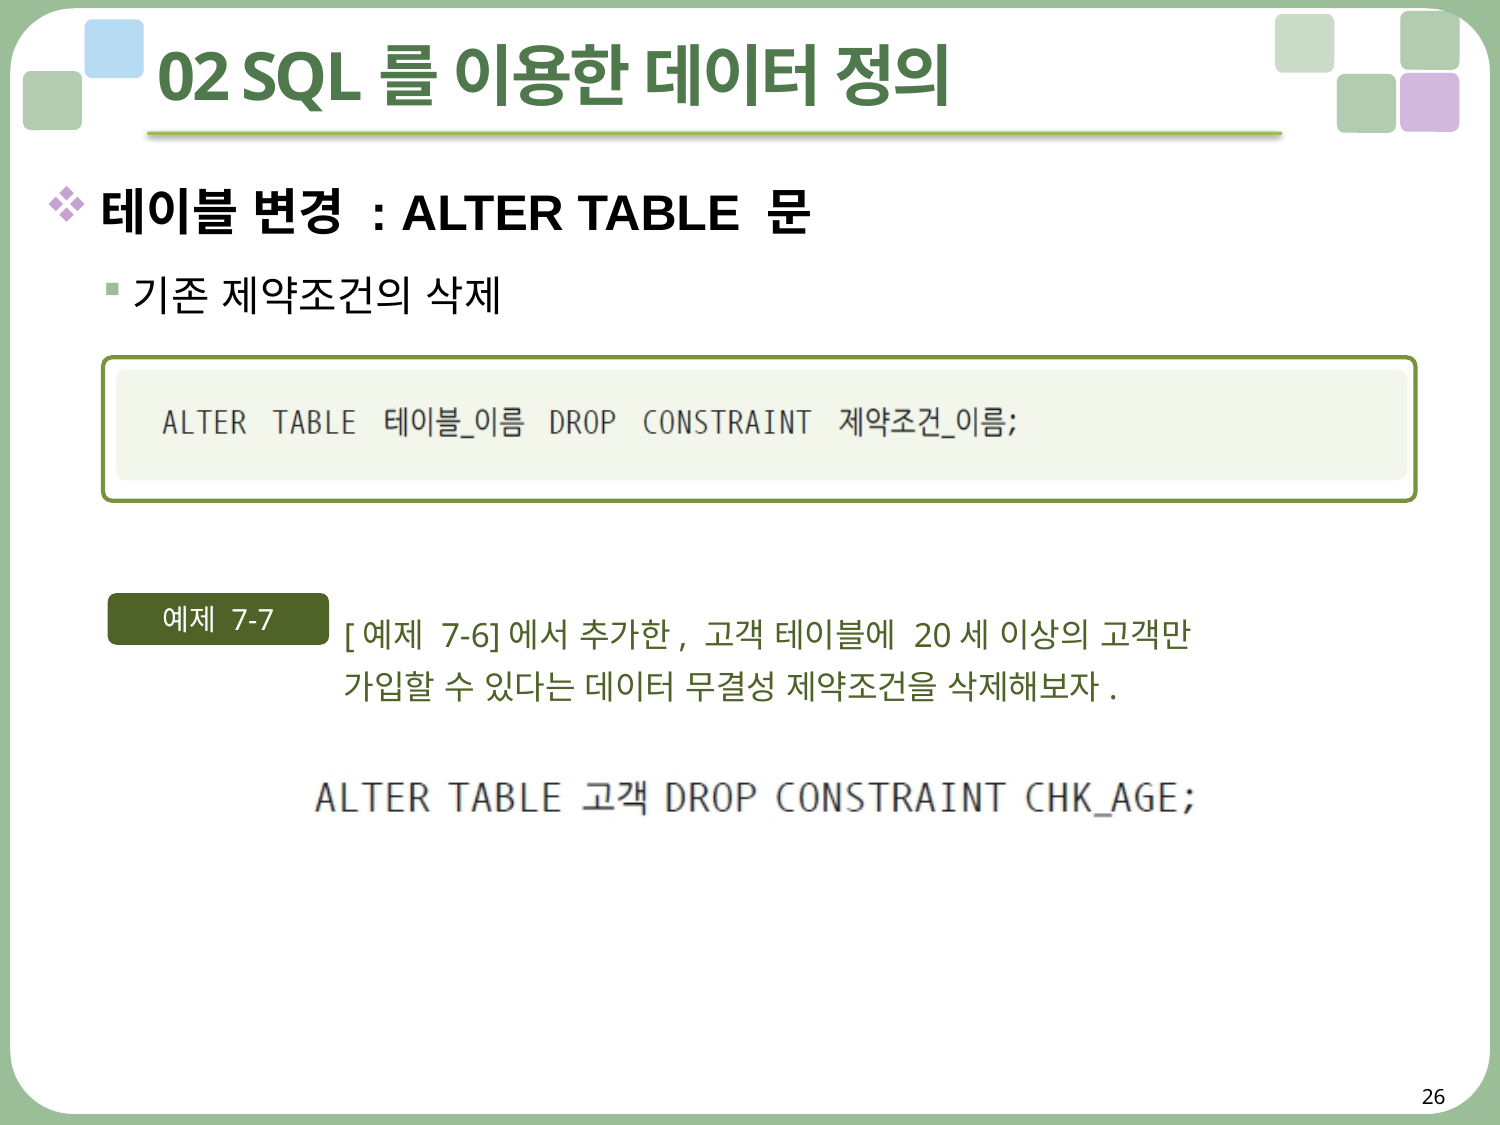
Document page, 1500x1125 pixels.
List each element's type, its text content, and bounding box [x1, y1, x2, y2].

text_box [92, 340, 1462, 519]
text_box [107, 592, 1282, 716]
list 테이블 변경 : ALTER TABLE 문 기존 제약조건의 삭제 [29, 172, 1459, 1083]
picture [0, 0, 1500, 1125]
title 02 SQL를 이용한 데이터 정의 [142, 25, 1459, 123]
